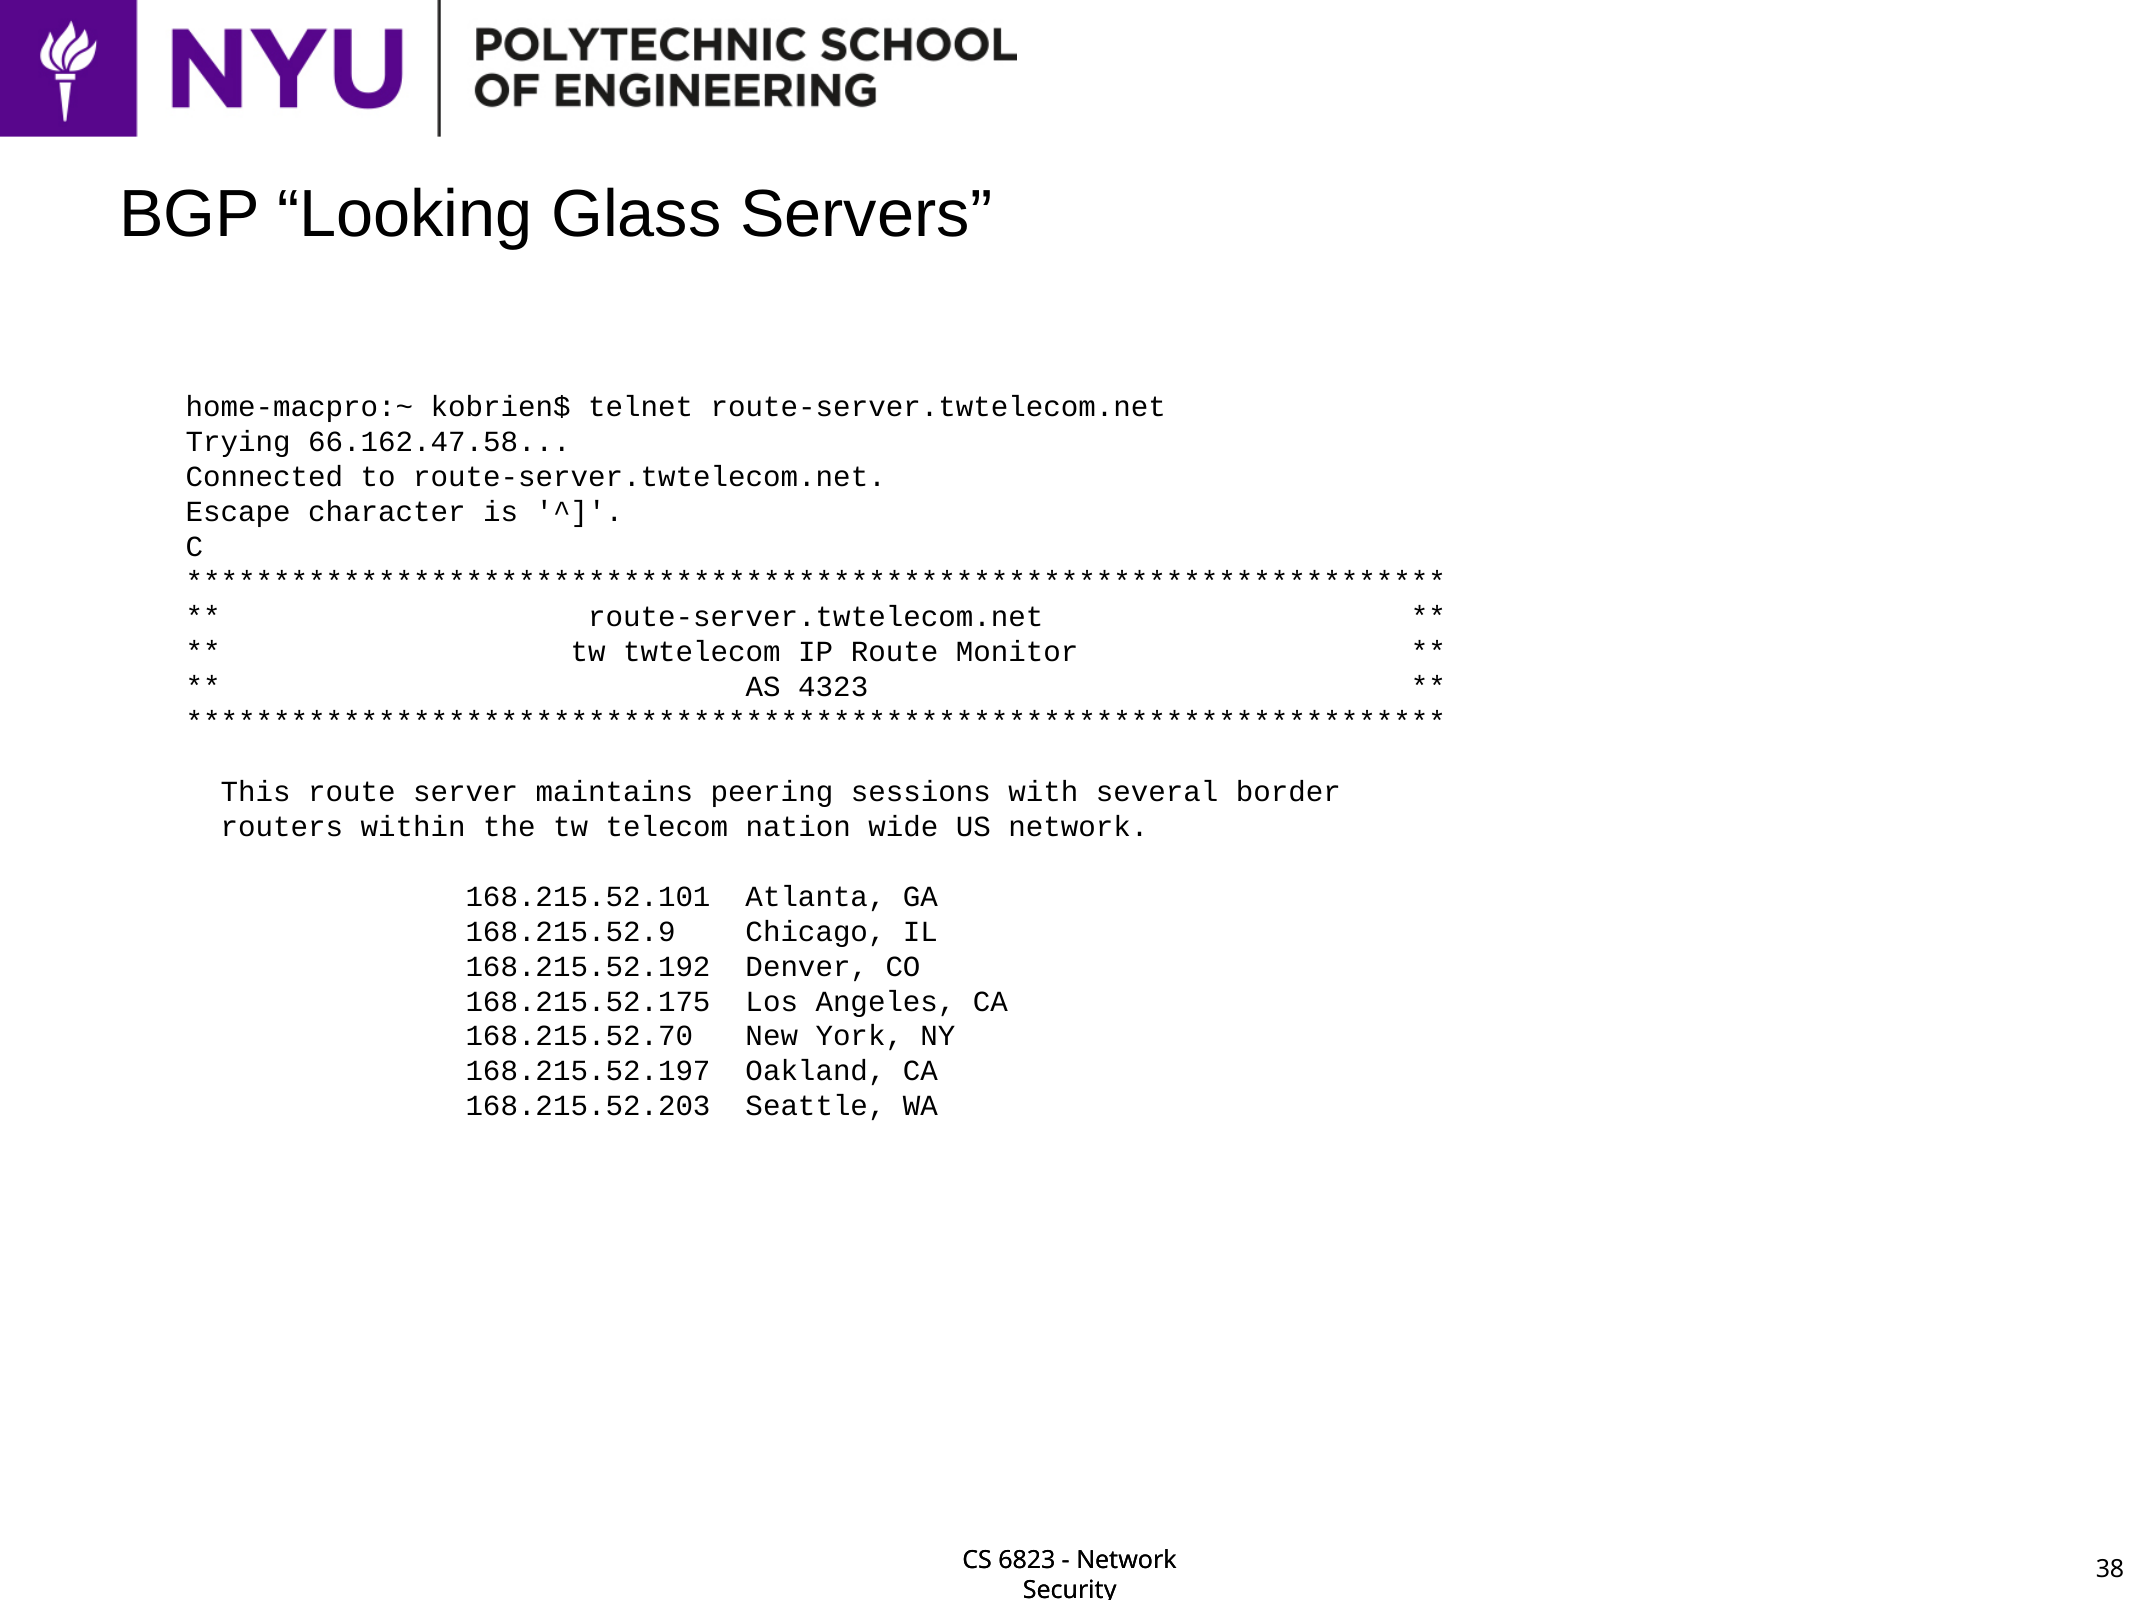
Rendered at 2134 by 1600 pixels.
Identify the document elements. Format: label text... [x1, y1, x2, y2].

title BGP “Looking Glass Servers” [104, 162, 2024, 261]
picture [0, 0, 1017, 138]
text_box CS 6823 - Network Security [912, 1559, 1228, 1589]
text_box 38 [2042, 1552, 2134, 1586]
text_box home-macpro:~ kobrien$ telnet route-server.twtelecom.net Trying 66.162.47.58... Connected to route-server.twtelecom.net. Escape character is '^]'. C ************************************************************************ ** route-server.twtelecom.net ** ** tw twtelecom IP Route Monitor ** ** AS 4323 ** ************************************************************************ This route server maintains peering sessions with several border routers within the tw telecom nation wide US network. 168.215.52.101 Atlanta, GA 168.215.52.9 Chicago, IL 168.215.52.192 Denver, CO 168.215.52.175 Los Angeles, CA 168.215.52.70 New York, NY 168.215.52.197 Oakland, CA 168.215.52.203 Seattle, WA [179, 387, 2019, 1148]
